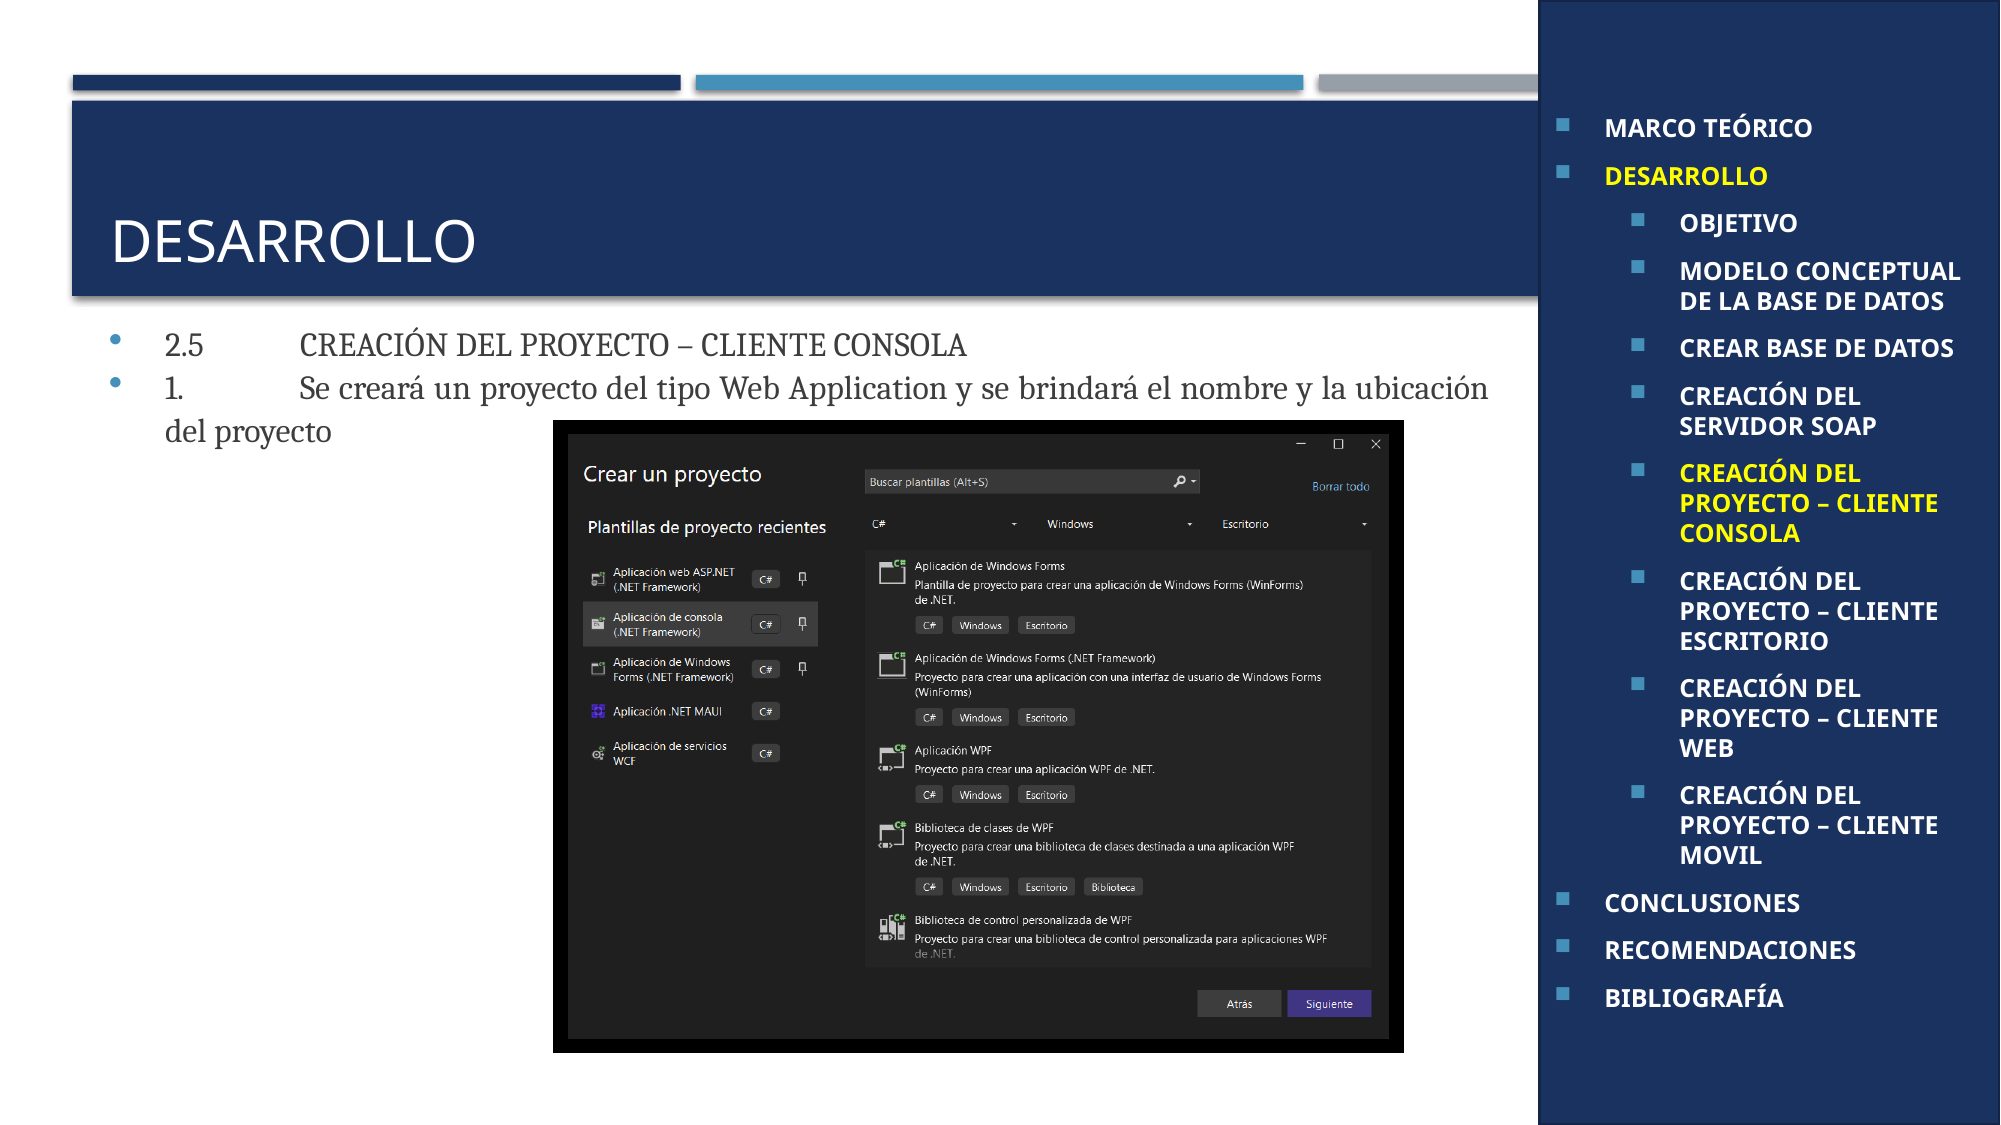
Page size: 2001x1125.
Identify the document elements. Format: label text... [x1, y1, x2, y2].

picture [567, 433, 1390, 1040]
title DESARROLLO [95, 115, 1538, 282]
text_box MARCO TEÓRICO DESARROLLO OBJETIVO MODELO CONCEPTUAL DE LA BASE DE DATOS CREAR BASE DE DATOS CREACIÓN DEL SERVIDOR SOAP CREACIÓN DEL PROYECTO – CLIENTE CONSOLA CREACIÓN DEL PROYECTO – CLIENTE ESCRITORIO CREACIÓN DEL PROYECTO – CLIENTE WEB CREACIÓN DEL PROYECTO – CLIENTE MOVIL CONCLUSIONES RECOMENDACIONES BIBLIOGRAFÍA [1538, 0, 2000, 1125]
list 2.5 CREACIÓN DEL PROYECTO – CLIENTE CONSOLA 1. Se creará un proyecto del tipo Web Application y se brindará el nombre y la ubicación del proyecto [95, 312, 1505, 458]
